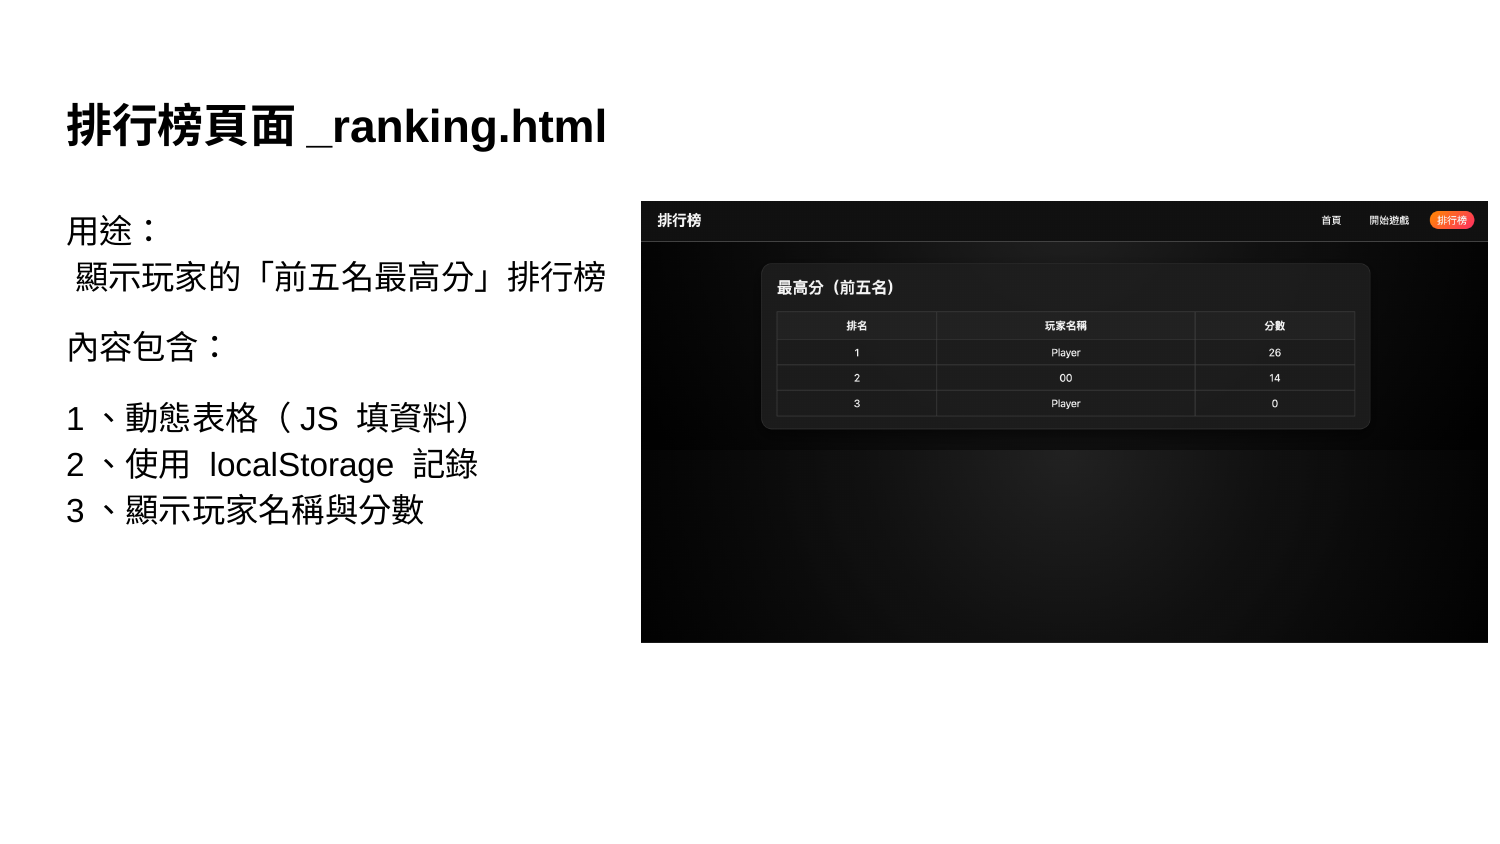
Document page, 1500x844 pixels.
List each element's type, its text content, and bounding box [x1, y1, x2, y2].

picture [641, 200, 1488, 643]
list 用途： 顯示玩家的「前五名最高分」排行榜 內容包含： 1、動態表格（JS 填資料） 2、使用 localStorage 記錄 3、顯示玩家名稱與分數 [51, 189, 708, 750]
title 排行榜頁面_ranking.html [51, 72, 1449, 167]
